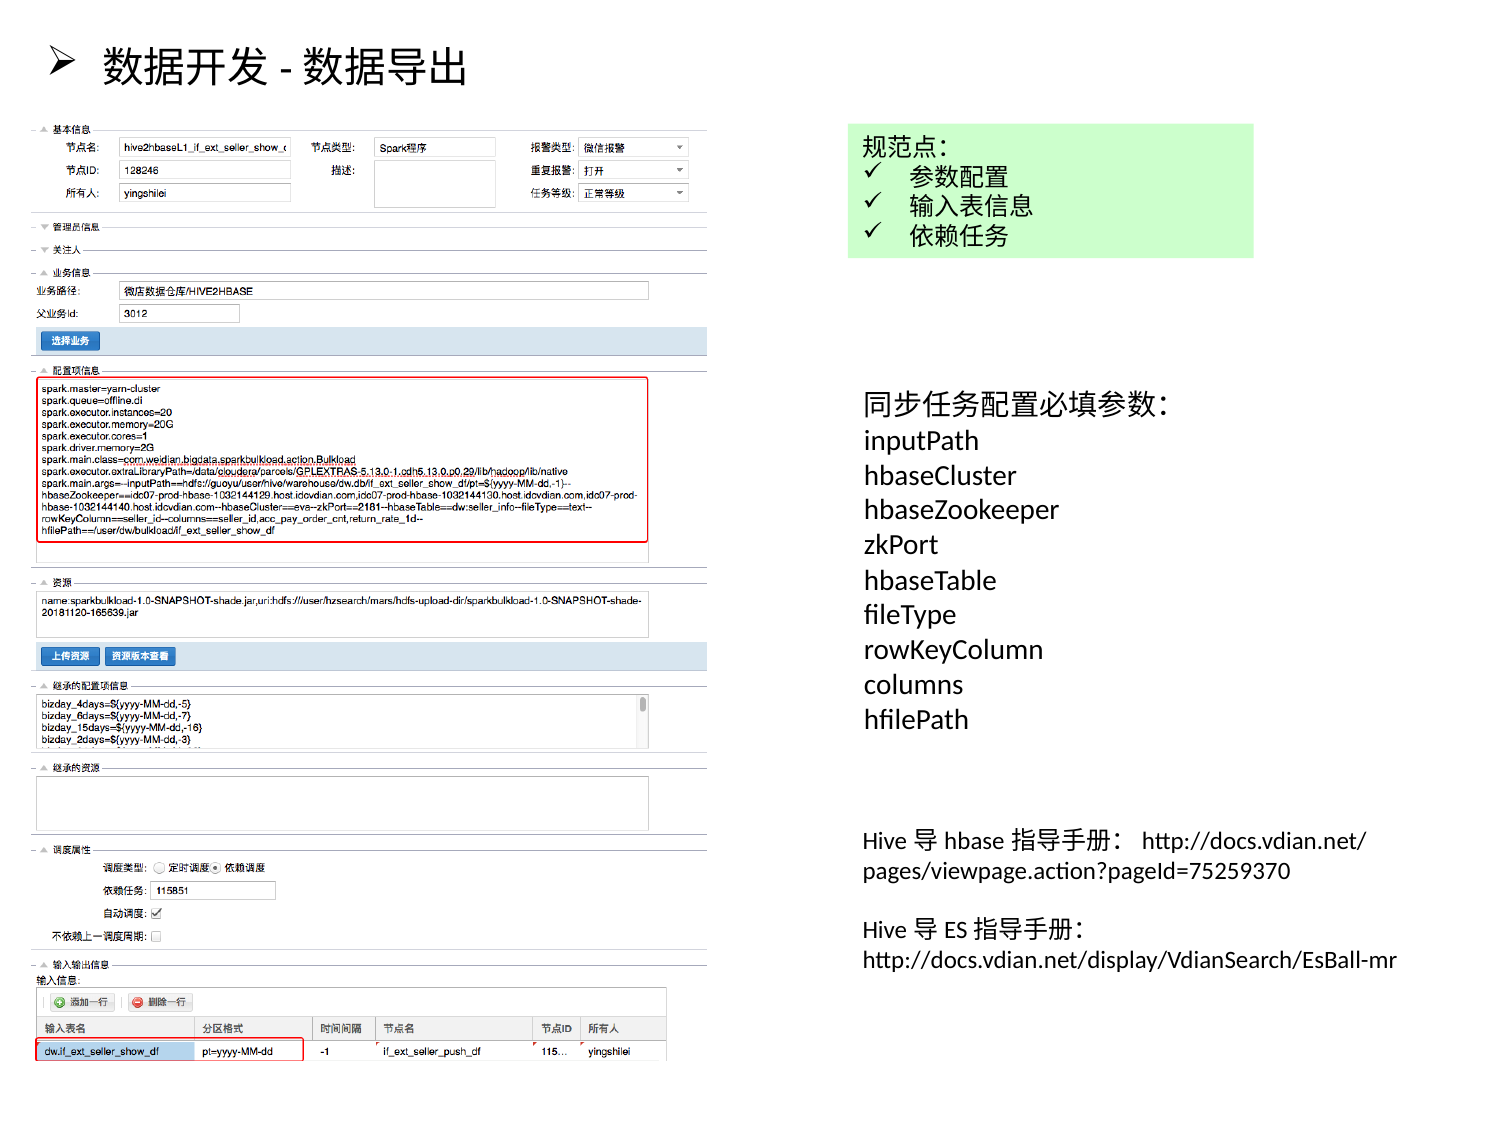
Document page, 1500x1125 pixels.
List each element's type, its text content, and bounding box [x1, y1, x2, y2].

text_box 数据开发-数据导出 [31, 33, 637, 99]
text_box 同步任务配置必填参数： inputPath hbaseCluster hbaseZookeeper zkPort hbaseTable fileType rowKeyColumn columns hfilePath [849, 378, 1201, 743]
text_box Hive导hbase指导手册：http://docs.vdian.net/pages/viewpage.action?pageId=75259370 Hive导ES指导手册： http://docs.vdian.net/display/VdianSearch/EsBall-mr [847, 816, 1427, 982]
text_box 规范点： 参数配置 输入表信息 依赖任务 [847, 123, 1254, 259]
picture [30, 123, 707, 1061]
